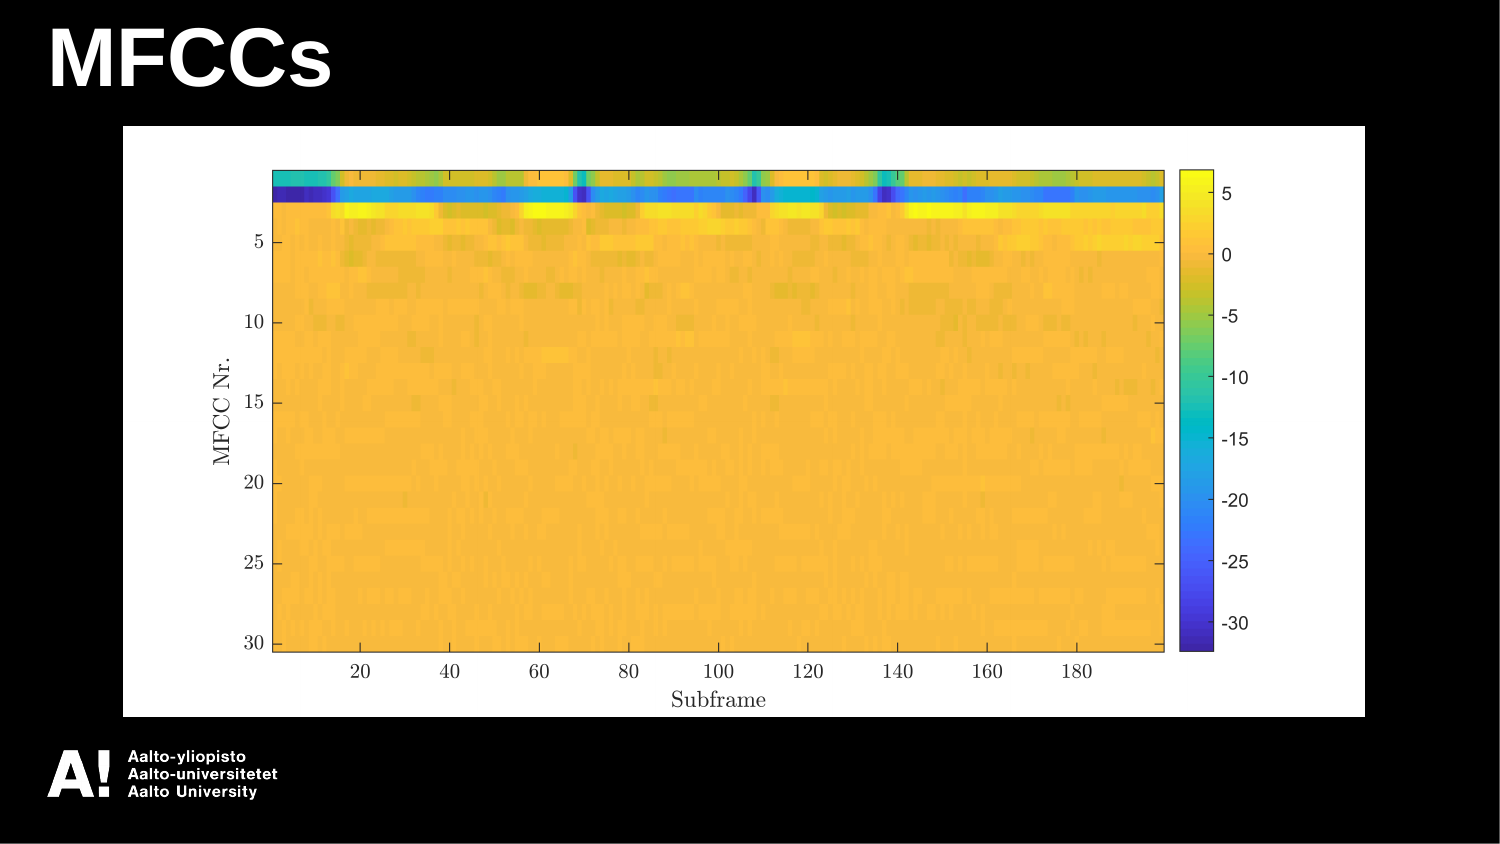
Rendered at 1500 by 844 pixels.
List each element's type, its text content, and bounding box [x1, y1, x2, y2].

list MFCCs [47, 3, 1441, 193]
picture [0, 126, 1365, 844]
